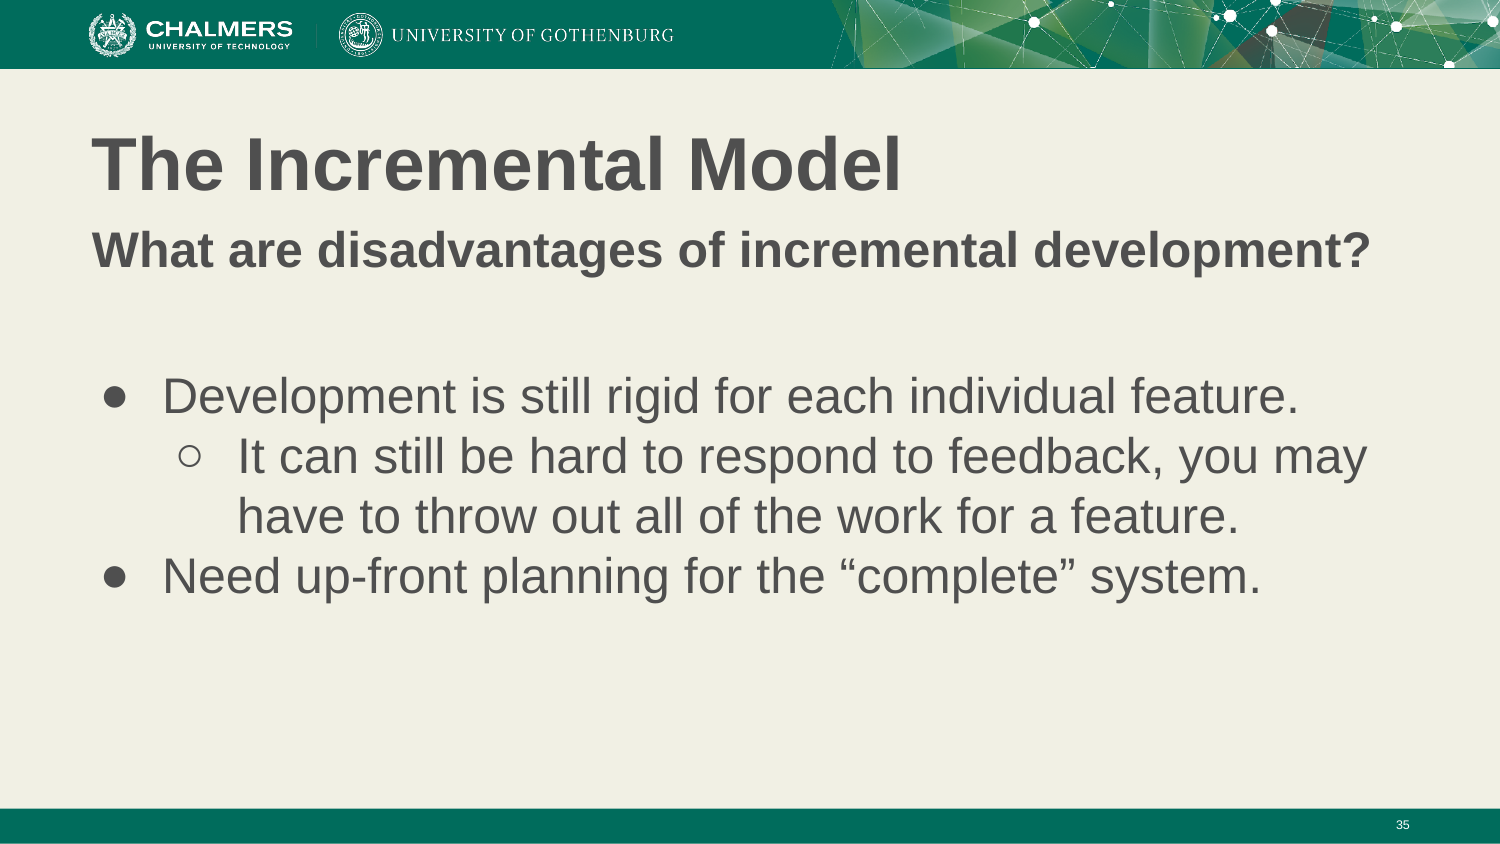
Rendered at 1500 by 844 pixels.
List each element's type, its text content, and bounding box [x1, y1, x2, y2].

picture [64, 0, 696, 85]
list What are disadvantages of incremental development? [76, 210, 1426, 348]
picture [759, 0, 1500, 68]
title The Incremental Model [76, 100, 1425, 210]
slide_number ‹#› [1074, 809, 1425, 844]
text_box Development is still rigid for each individual feature. It can still be hard to respond to feedback, you may have to throw out all of the work for a feature. Need up-front planning for the “complete” system. [71, 348, 1430, 564]
